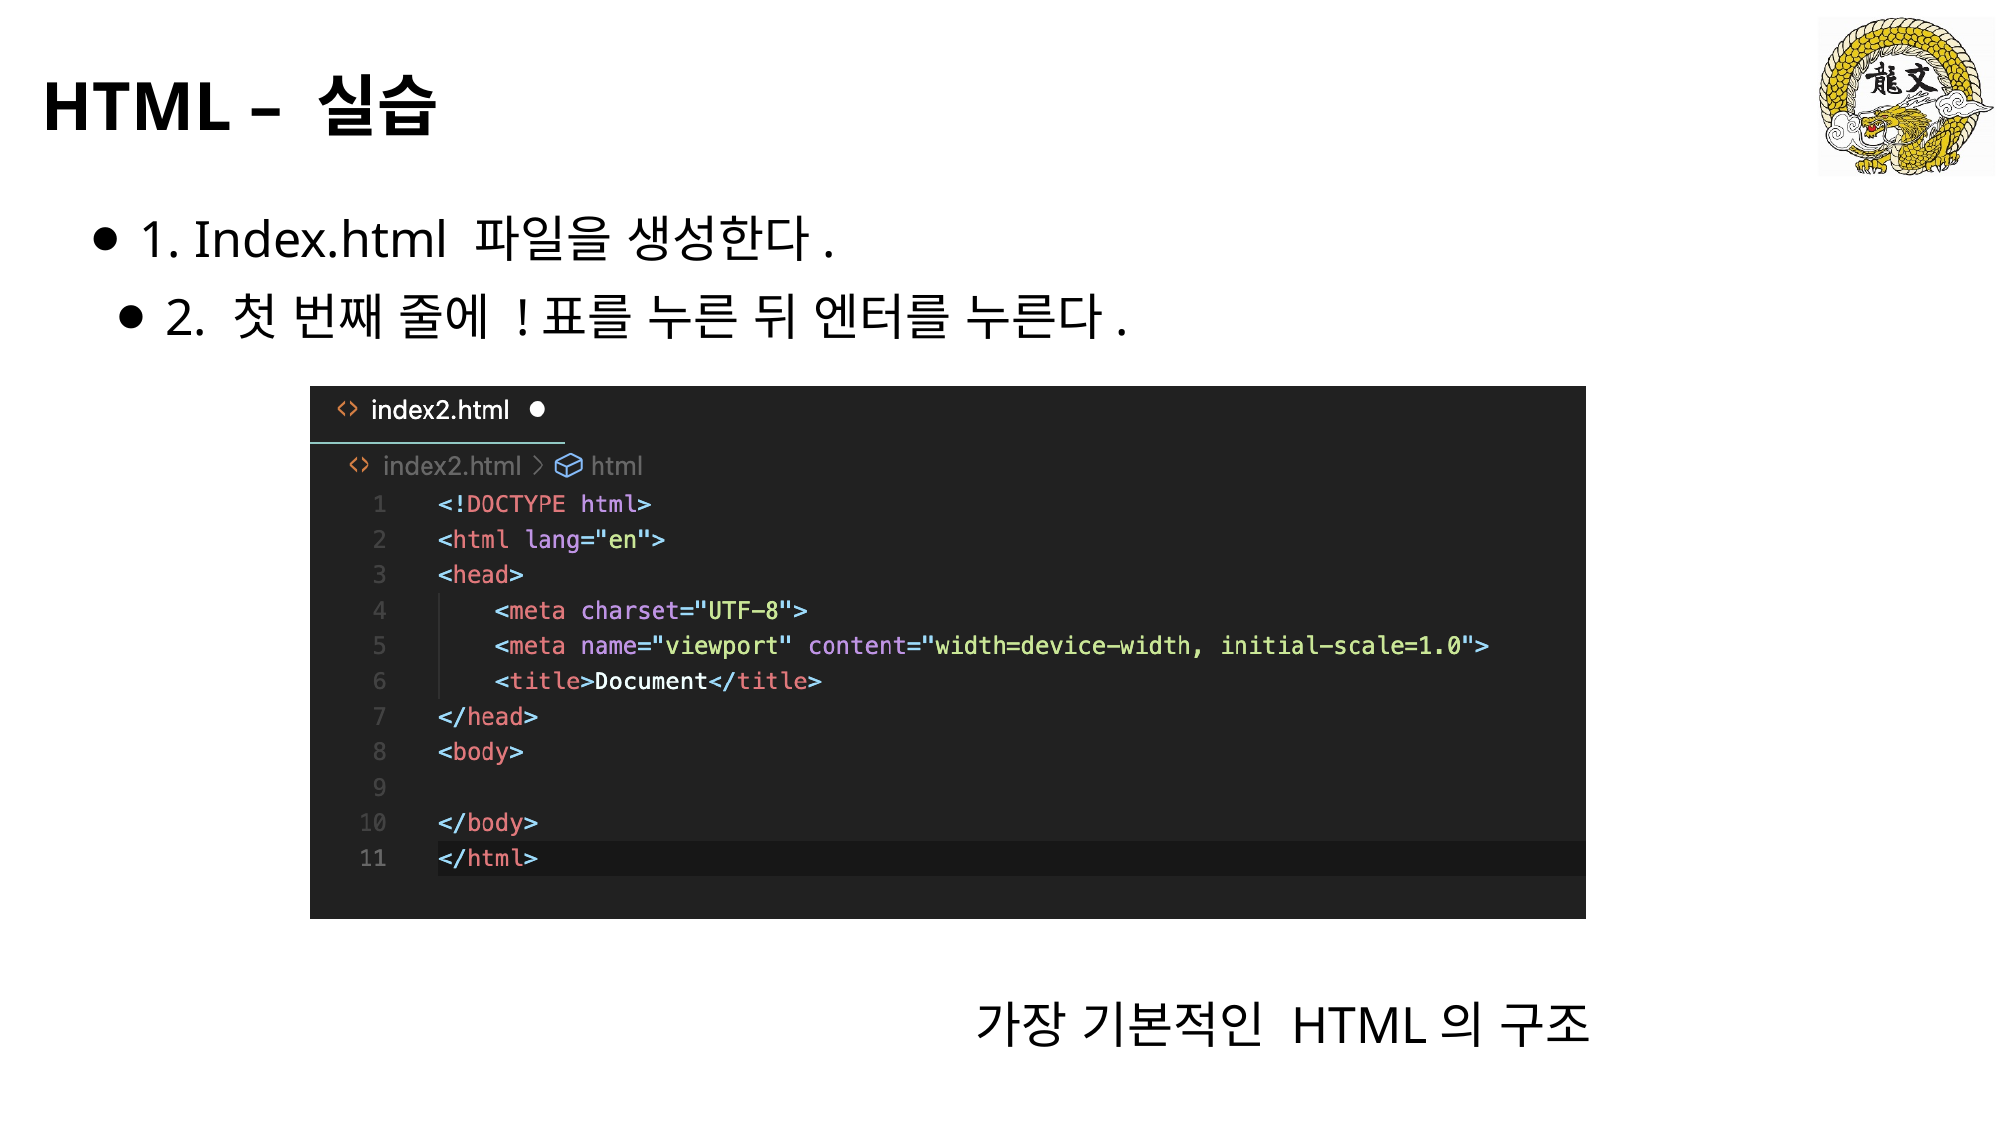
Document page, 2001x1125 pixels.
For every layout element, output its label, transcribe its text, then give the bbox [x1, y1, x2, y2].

text_box ⚫️ 2. 첫 번째 줄에 !표를 누른 뒤 엔터를 누른다. [95, 278, 1145, 353]
text_box 가장 기본적인 HTML의 구조 [960, 986, 1607, 1062]
picture [1799, 0, 2000, 200]
picture [310, 386, 1586, 919]
text_box ⚫️ 1. Index.html 파일을 생성한다. [69, 199, 851, 275]
text_box HTML – 실습 [27, 56, 594, 151]
